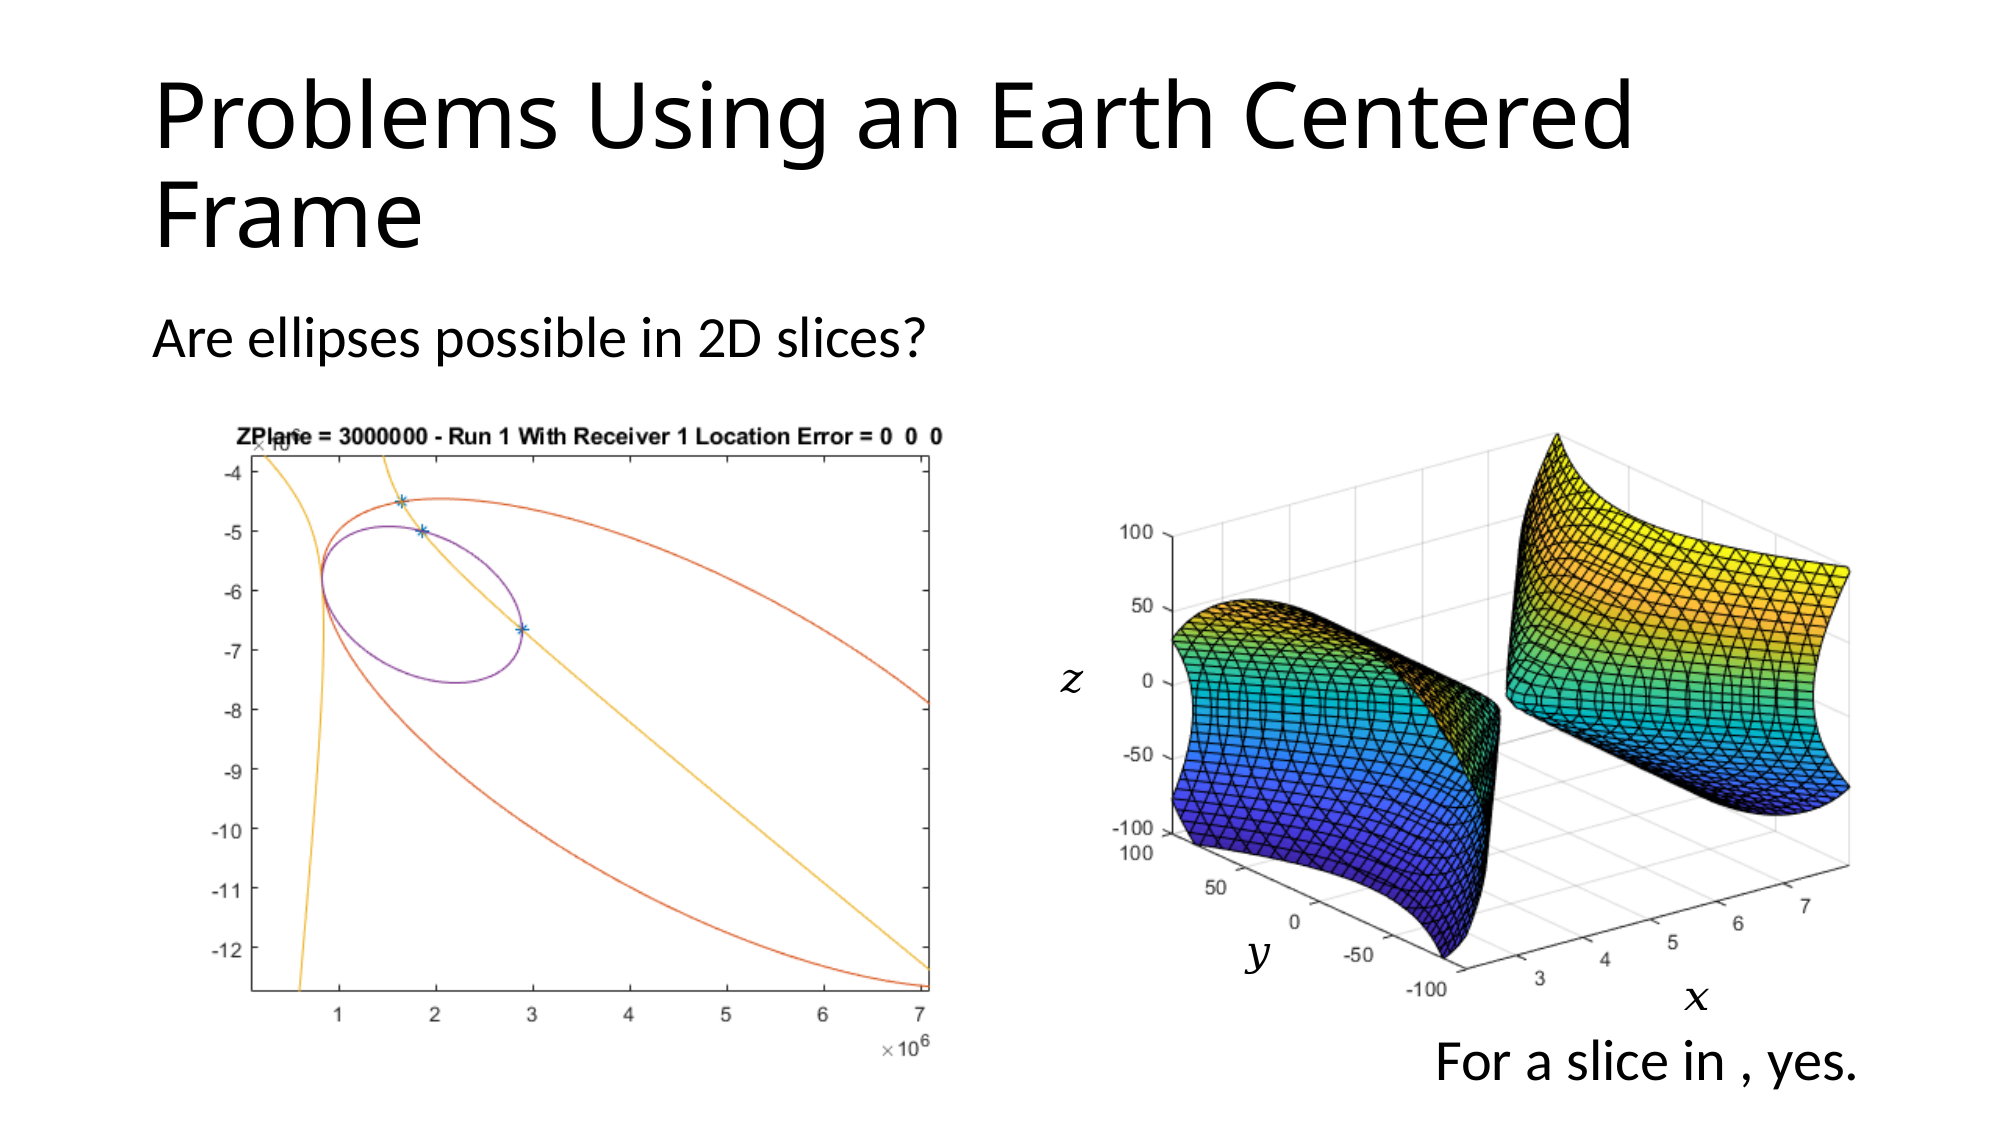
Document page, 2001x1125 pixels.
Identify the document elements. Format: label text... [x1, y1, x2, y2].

picture [137, 407, 1013, 1064]
title Problems Using an Earth Centered Frame [137, 59, 1863, 278]
list Are ellipses possible in 2D slices? [137, 299, 1863, 385]
picture [1058, 384, 1934, 1042]
